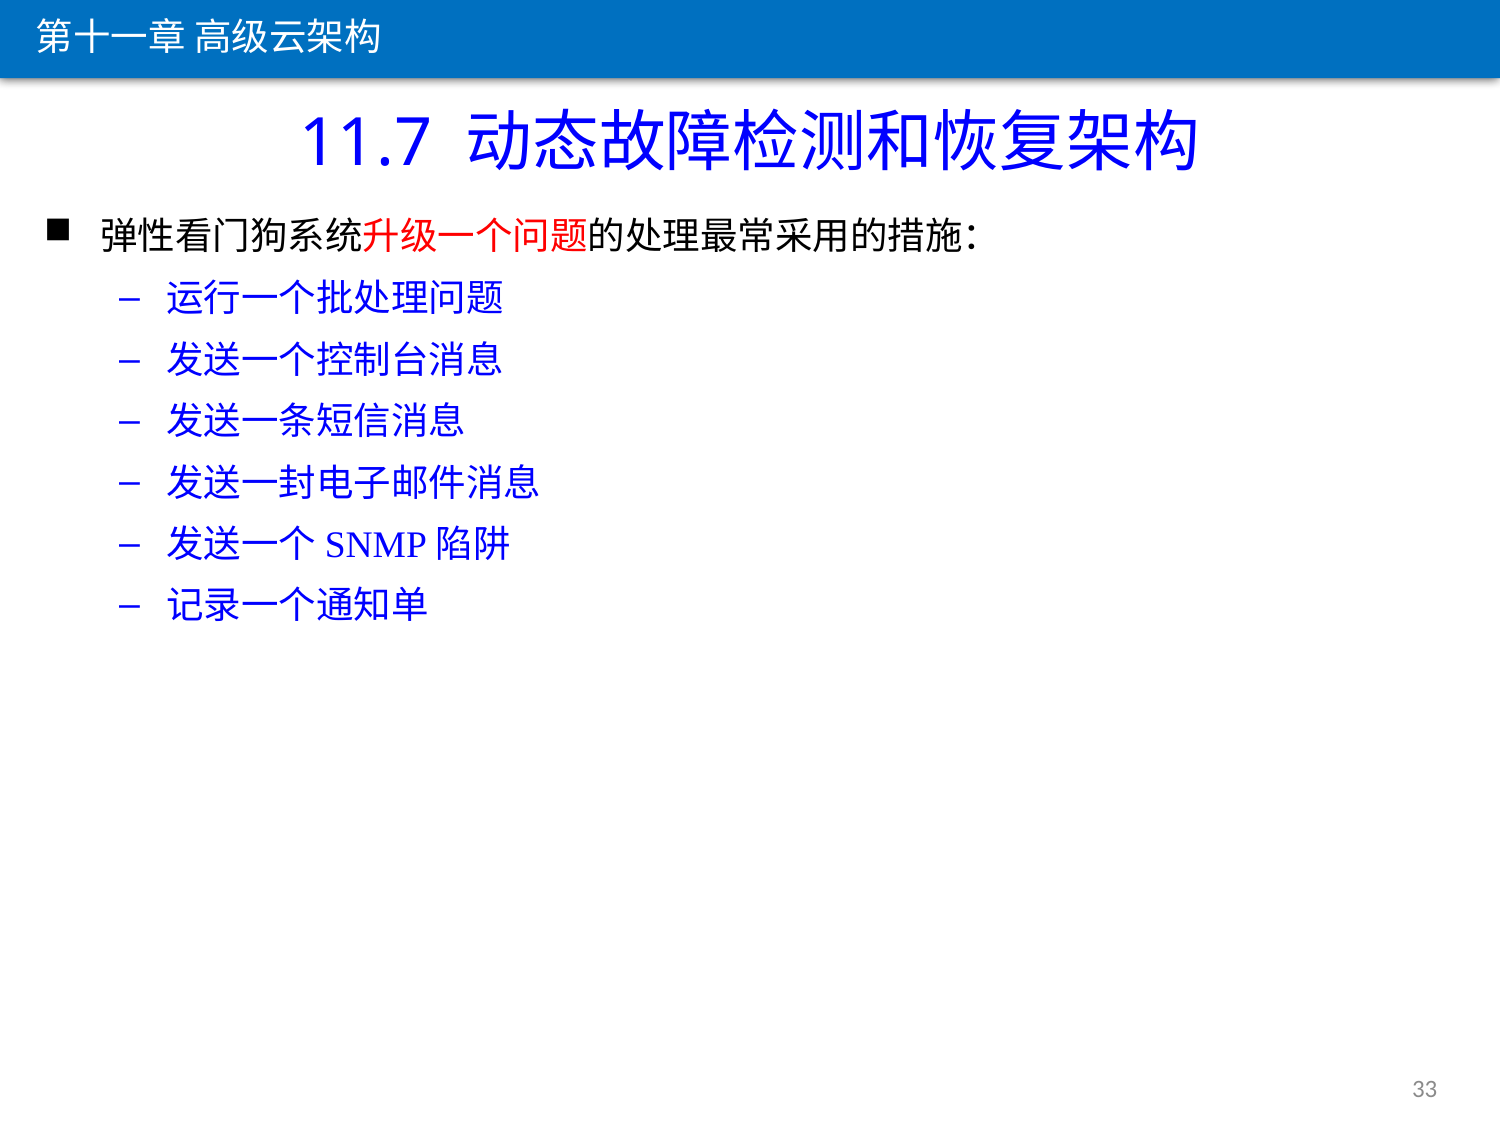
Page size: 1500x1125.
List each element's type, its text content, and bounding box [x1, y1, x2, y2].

text_box 弹性看门狗系统升级一个问题的处理最常采用的措施： 运行一个批处理问题 发送一个控制台消息 发送一条短信消息 发送一封电子邮件消息 发送一个SNMP陷阱 记录一个通知单 [29, 196, 1459, 634]
slide_number 33 [1115, 1057, 1453, 1118]
text_box 11.7 动态故障检测和恢复架构 [0, 91, 1500, 187]
text_box 第十一章 高级云架构 [20, 5, 397, 66]
text_box [0, 0, 1500, 79]
